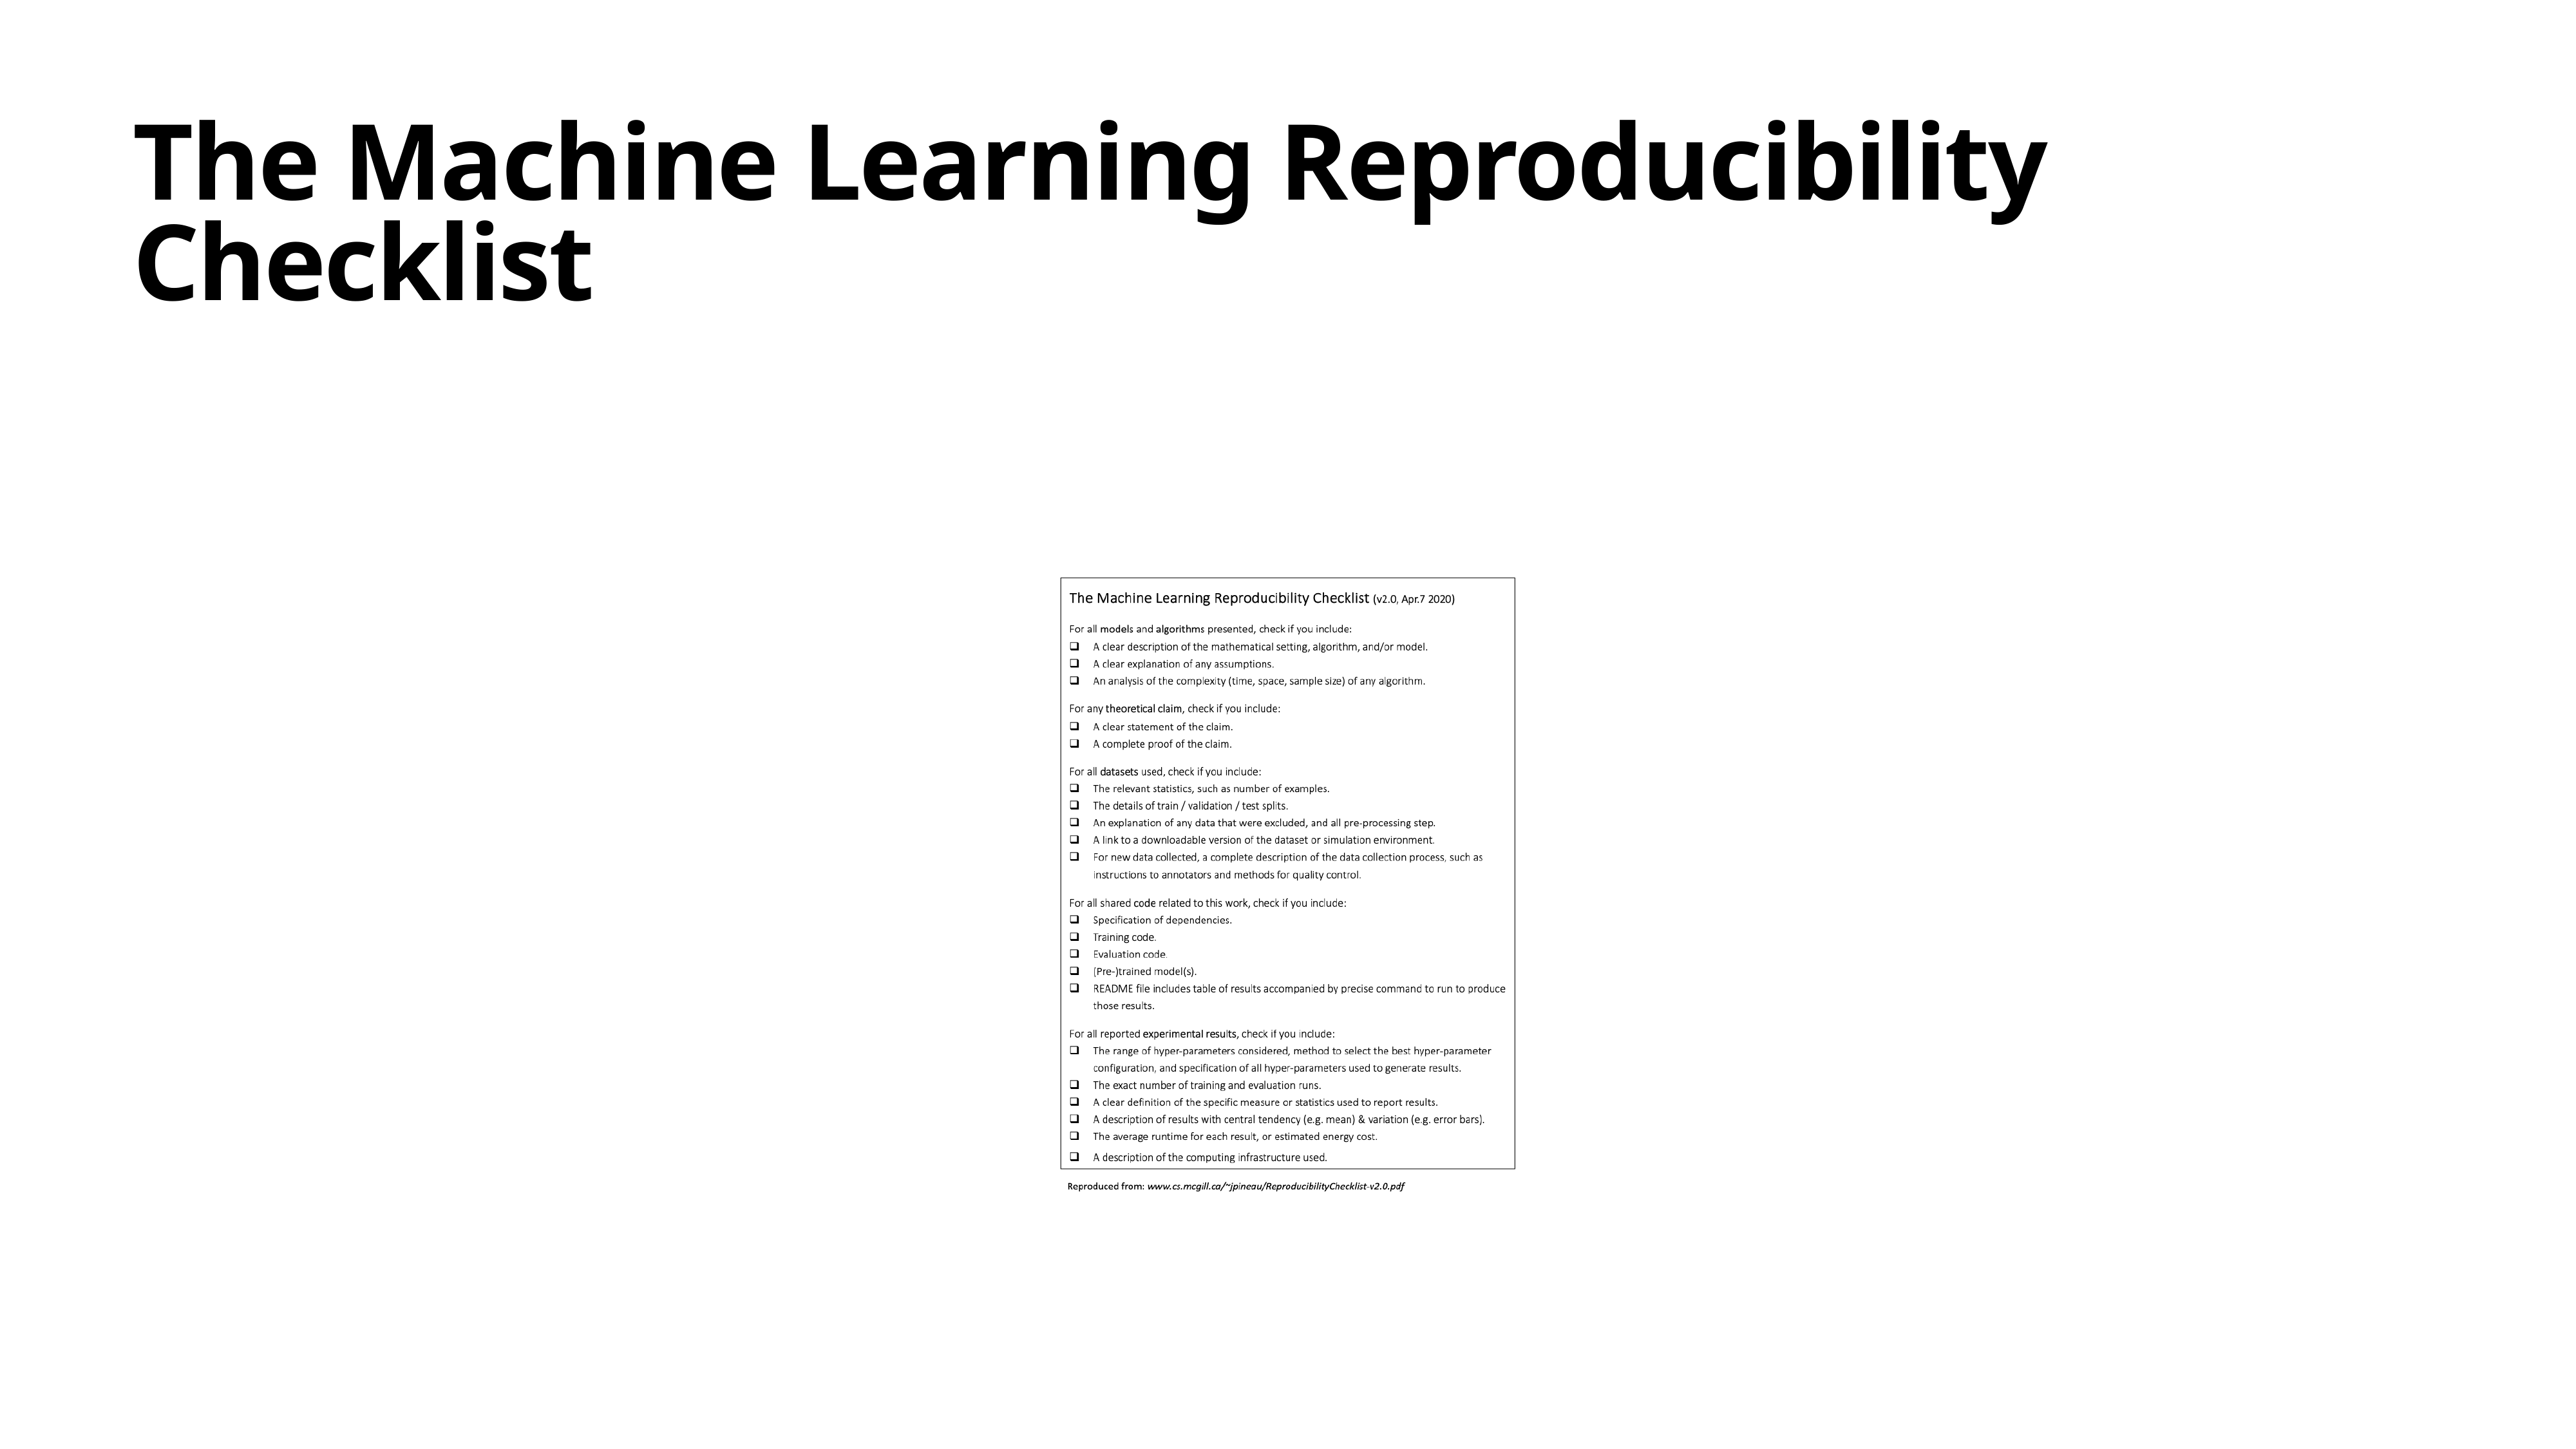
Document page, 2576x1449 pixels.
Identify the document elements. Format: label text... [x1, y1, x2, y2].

title The Machine Learning Reproducibility Checklist [127, 113, 2449, 266]
picture [1046, 571, 1530, 1199]
